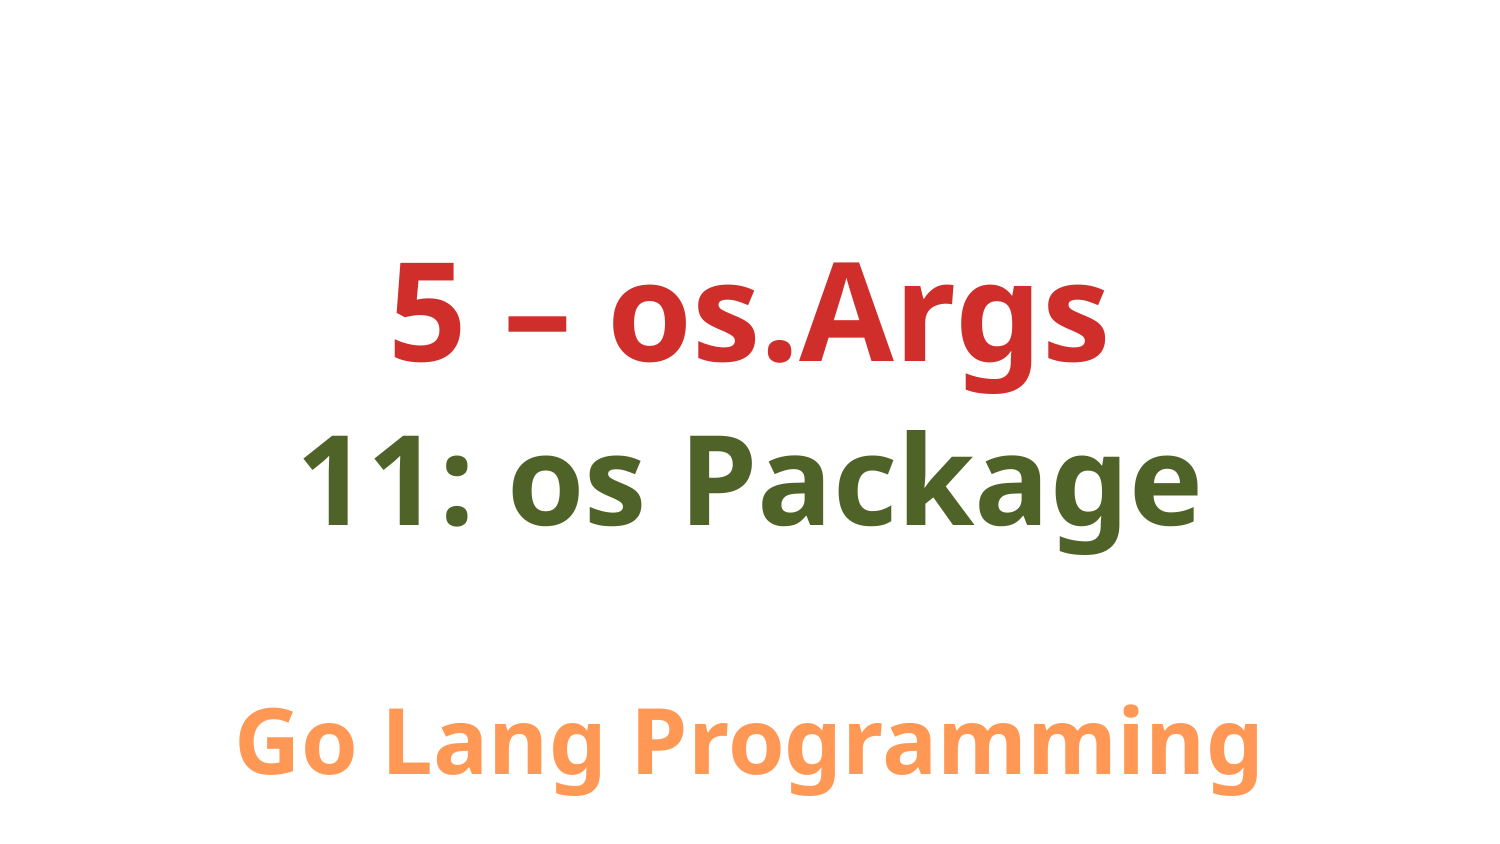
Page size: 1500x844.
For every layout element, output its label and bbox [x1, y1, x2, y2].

text_box [0, 216, 1500, 558]
text_box [0, 675, 1500, 801]
